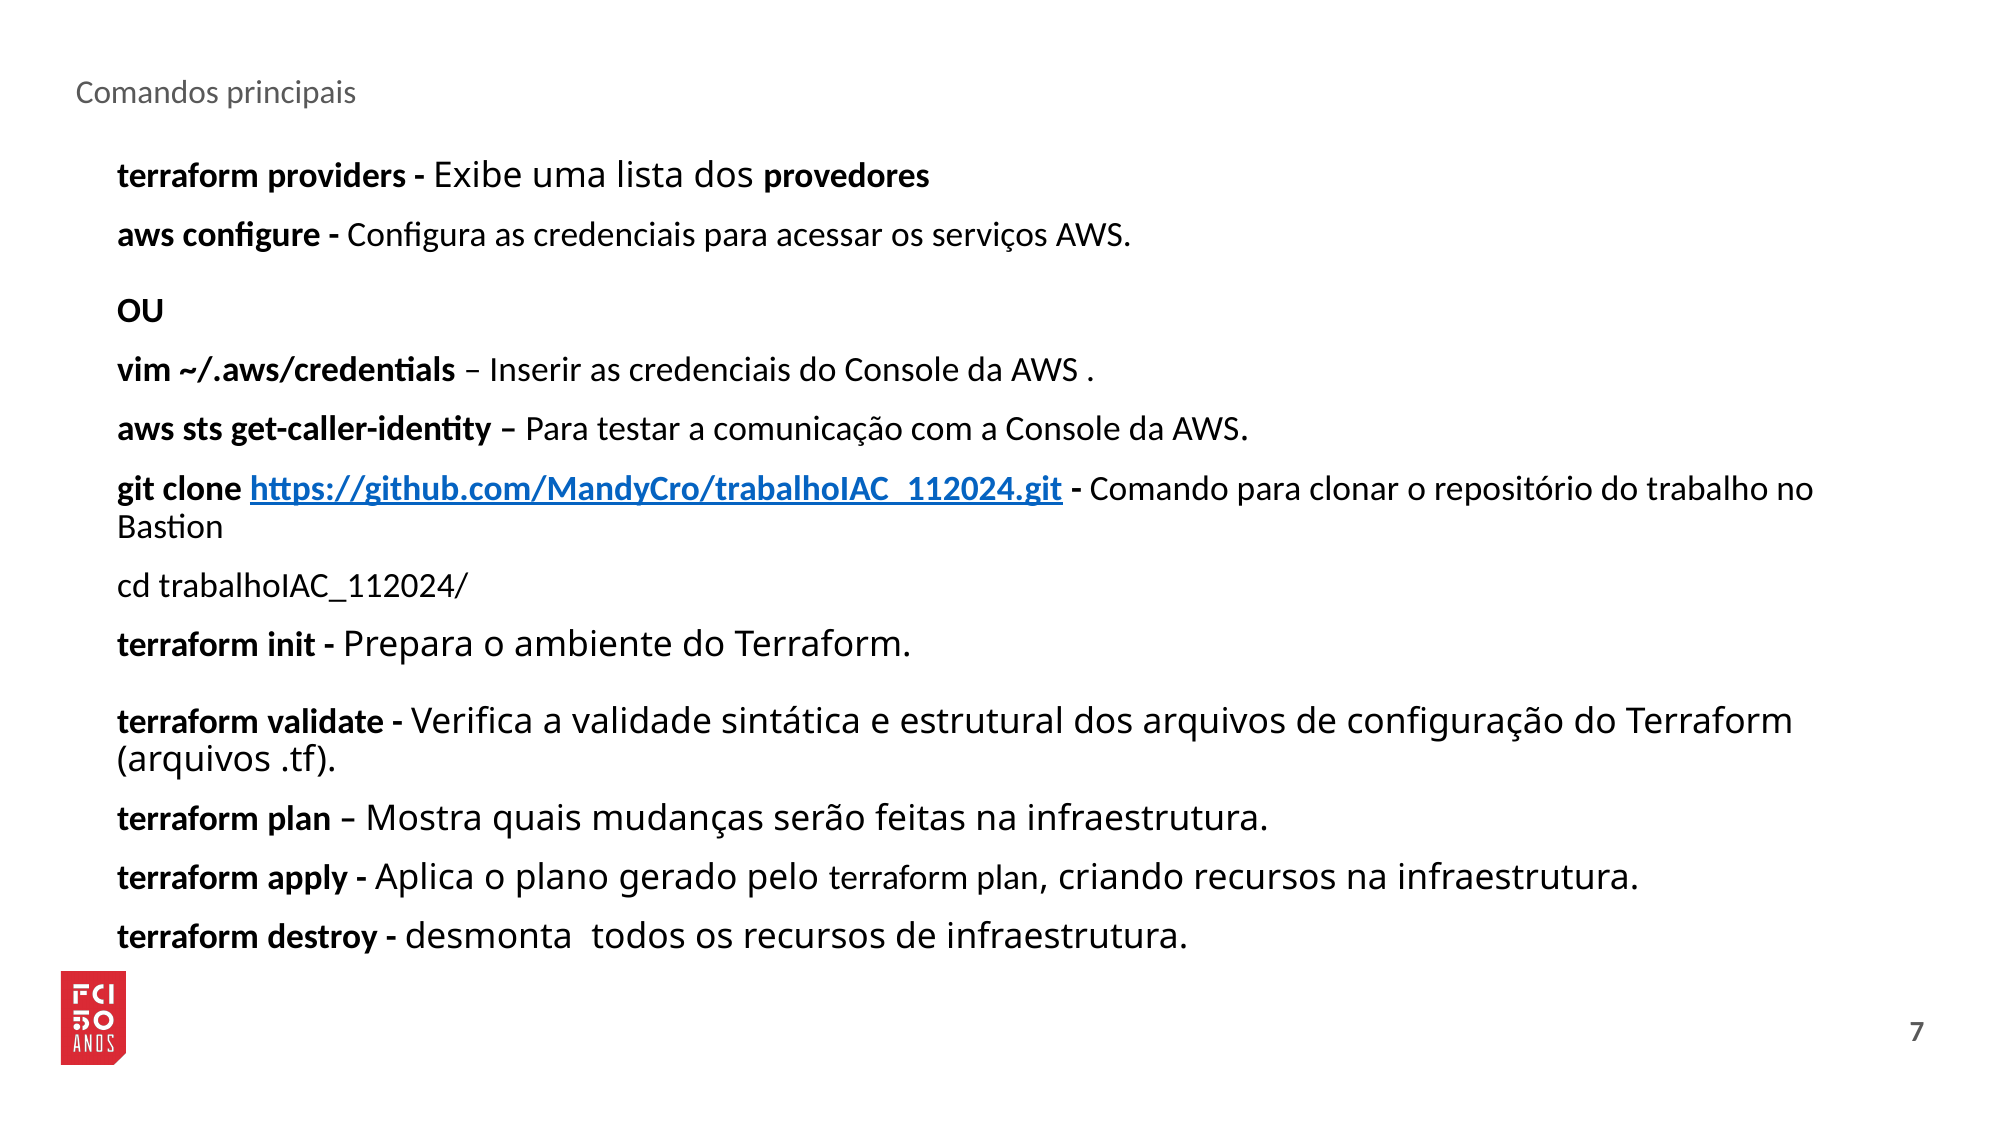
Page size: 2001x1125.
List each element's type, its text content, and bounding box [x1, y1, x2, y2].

list Comandos principais [61, 67, 1000, 116]
slide_number 7 [1489, 1004, 1940, 1065]
list terraform providers - Exibe uma lista dos provedores aws configure - Configura as credenciais para acessar os serviços AWS. OU vim ~/.aws/credentials – Inserir as credenciais do Console da AWS . aws sts get-caller-identity – Para testar a comunicação com a Console da AWS. git clone https://github.com/MandyCro/trabalhoIAC_112024.git - Comando para clonar o repositório do trabalho no Bastion cd trabalhoIAC_112024/ terraform init - Prepara o ambiente do Terraform. terraform validate - Verifica a validade sintática e estrutural dos arquivos de configuração do Terraform (arquivos .tf). terraform plan – Mostra quais mudanças serão feitas na infraestrutura. terraform apply - Aplica o plano gerado pelo terraform plan, criando recursos na infraestrutura. terraform destroy - desmonta todos os recursos de infraestrutura. [102, 149, 1934, 1035]
